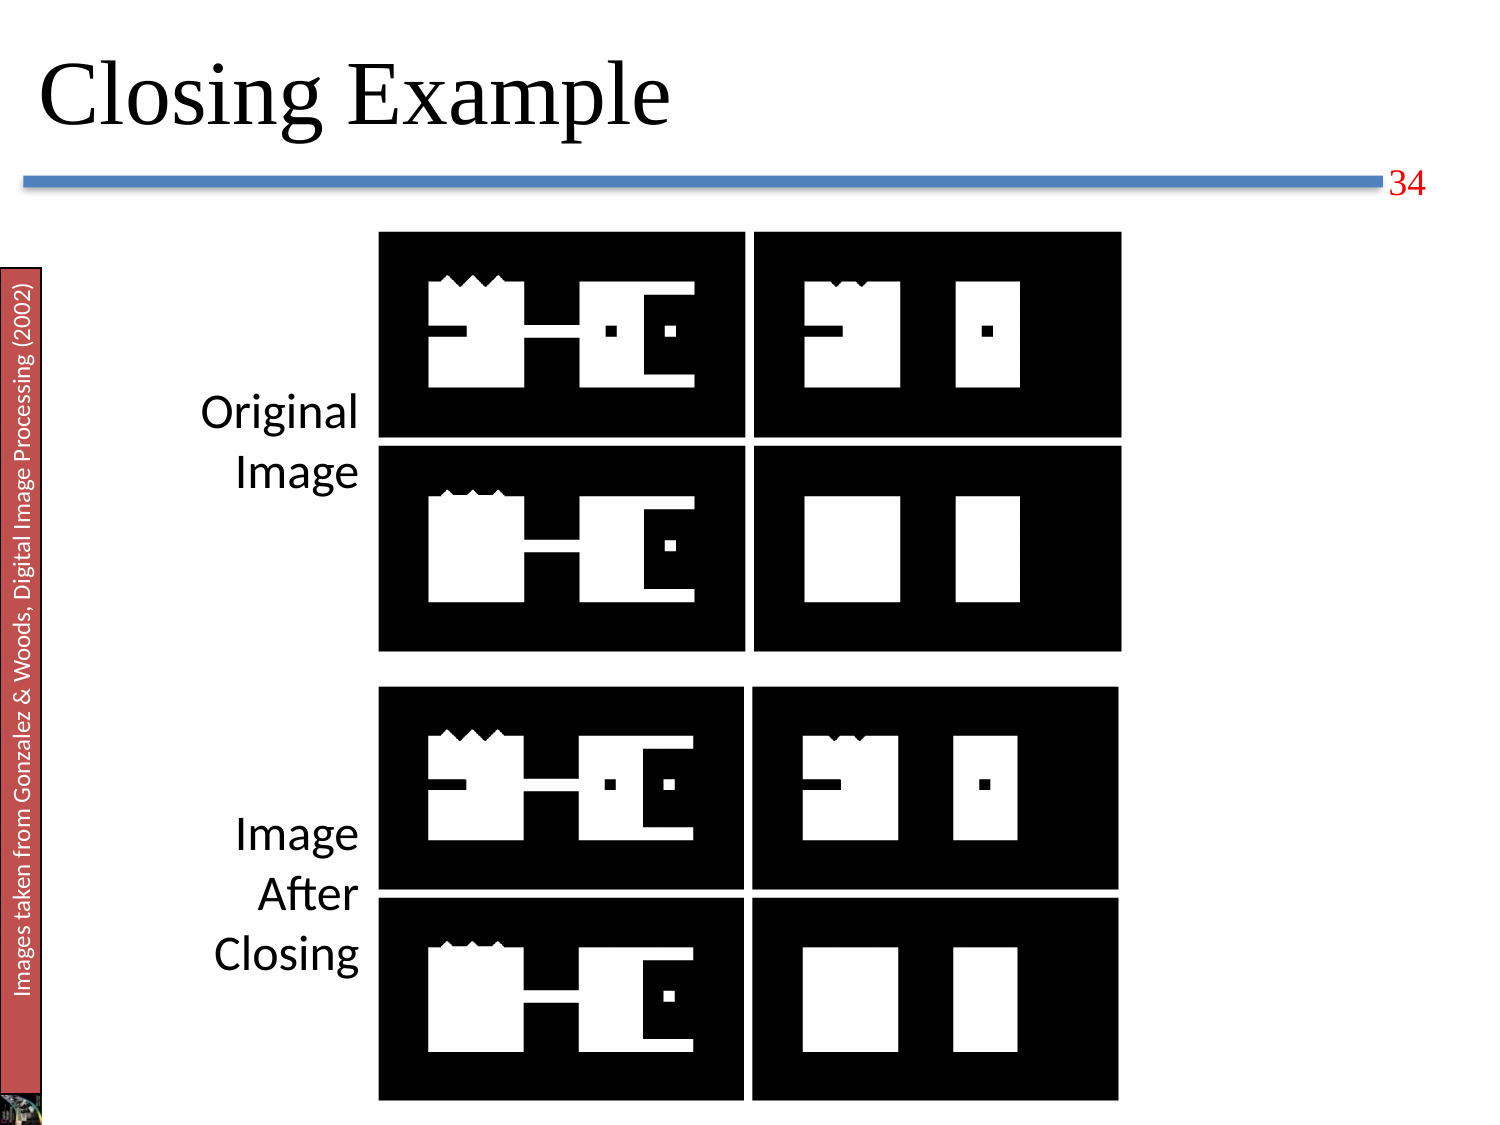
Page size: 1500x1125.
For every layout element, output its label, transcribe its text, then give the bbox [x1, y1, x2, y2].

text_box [0, 267, 43, 1125]
title Closing Example [23, 11, 1254, 164]
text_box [370, 679, 1122, 1104]
text_box Original Image [147, 371, 365, 506]
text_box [370, 223, 1126, 655]
text_box Image After Closing [147, 792, 365, 988]
